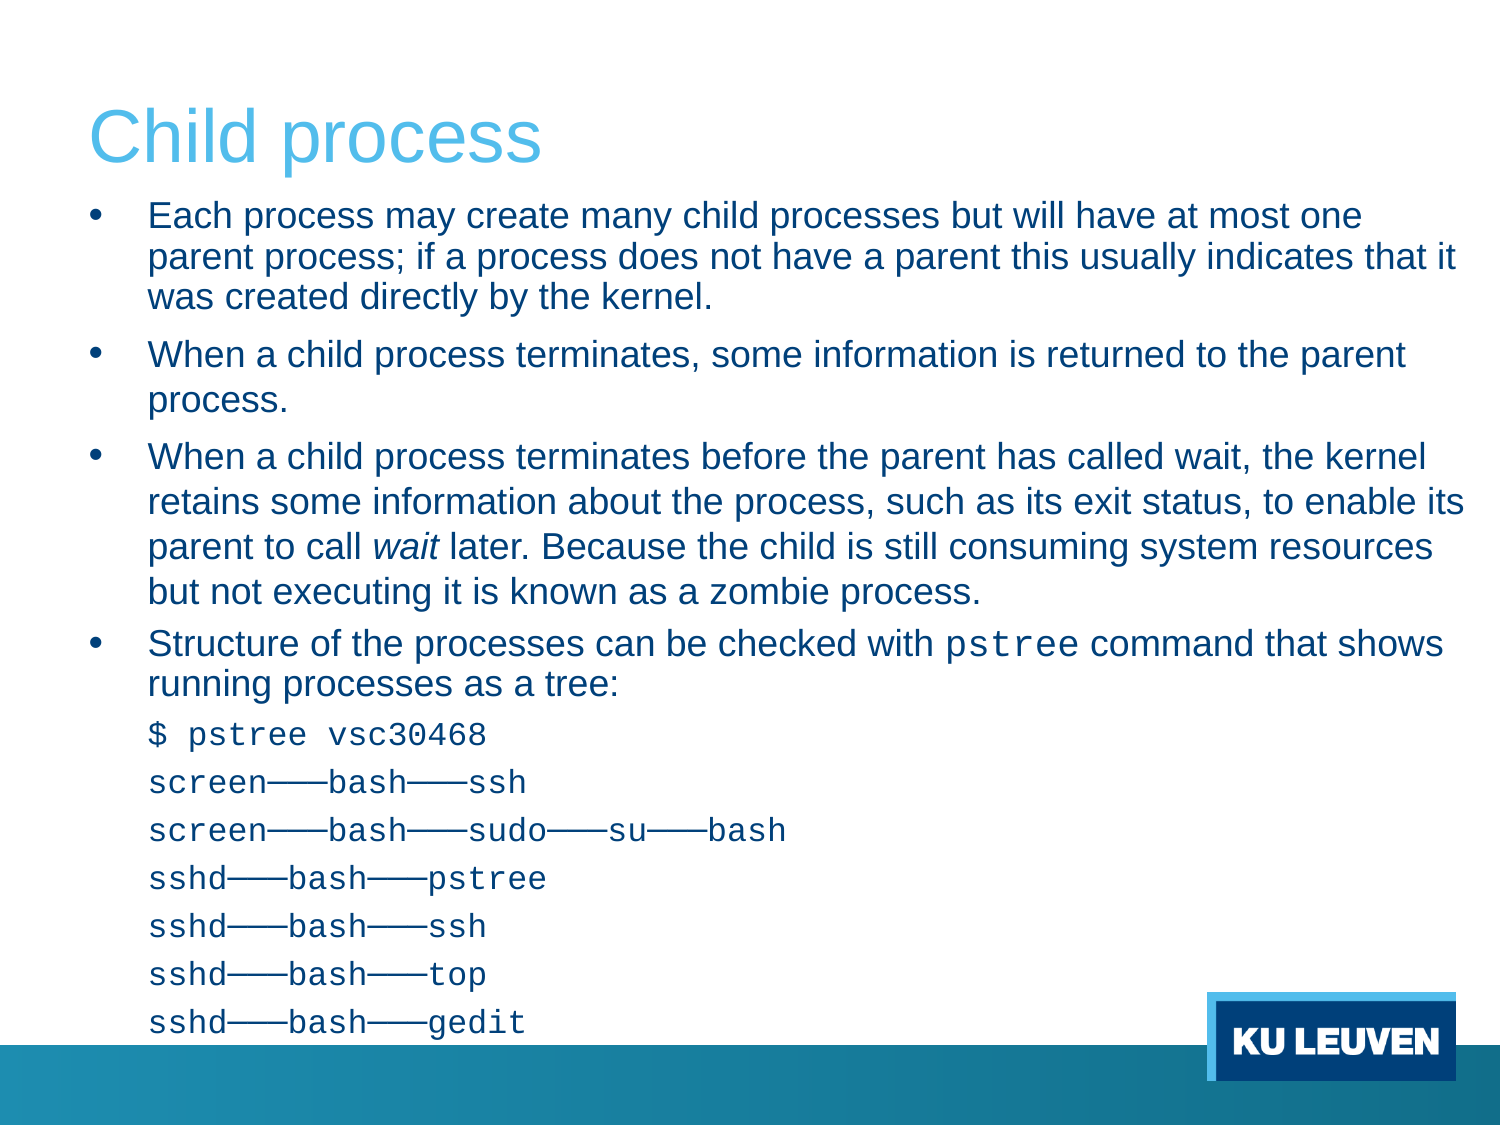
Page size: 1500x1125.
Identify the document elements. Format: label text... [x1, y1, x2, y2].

list Each process may create many child processes but will have at most one parent process; if a process does not have a parent this usually indicates that it was created directly by the kernel. When a child process terminates, some information is returned to the parent process. When a child process terminates before the parent has called wait, the kernel retains some information about the process, such as its exit status, to enable its parent to call wait later. Because the child is still consuming system resources but not executing it is known as a zombie process. Structure of the processes can be checked with pstree command that shows running processes as a tree: $ pstree vsc30468 screen───bash───ssh screen───bash───sudo───su───bash sshd───bash───pstree sshd───bash───ssh sshd───bash───top sshd───bash───gedit [88, 196, 1471, 923]
title Child process [88, 29, 1456, 178]
picture [1207, 992, 1456, 1081]
